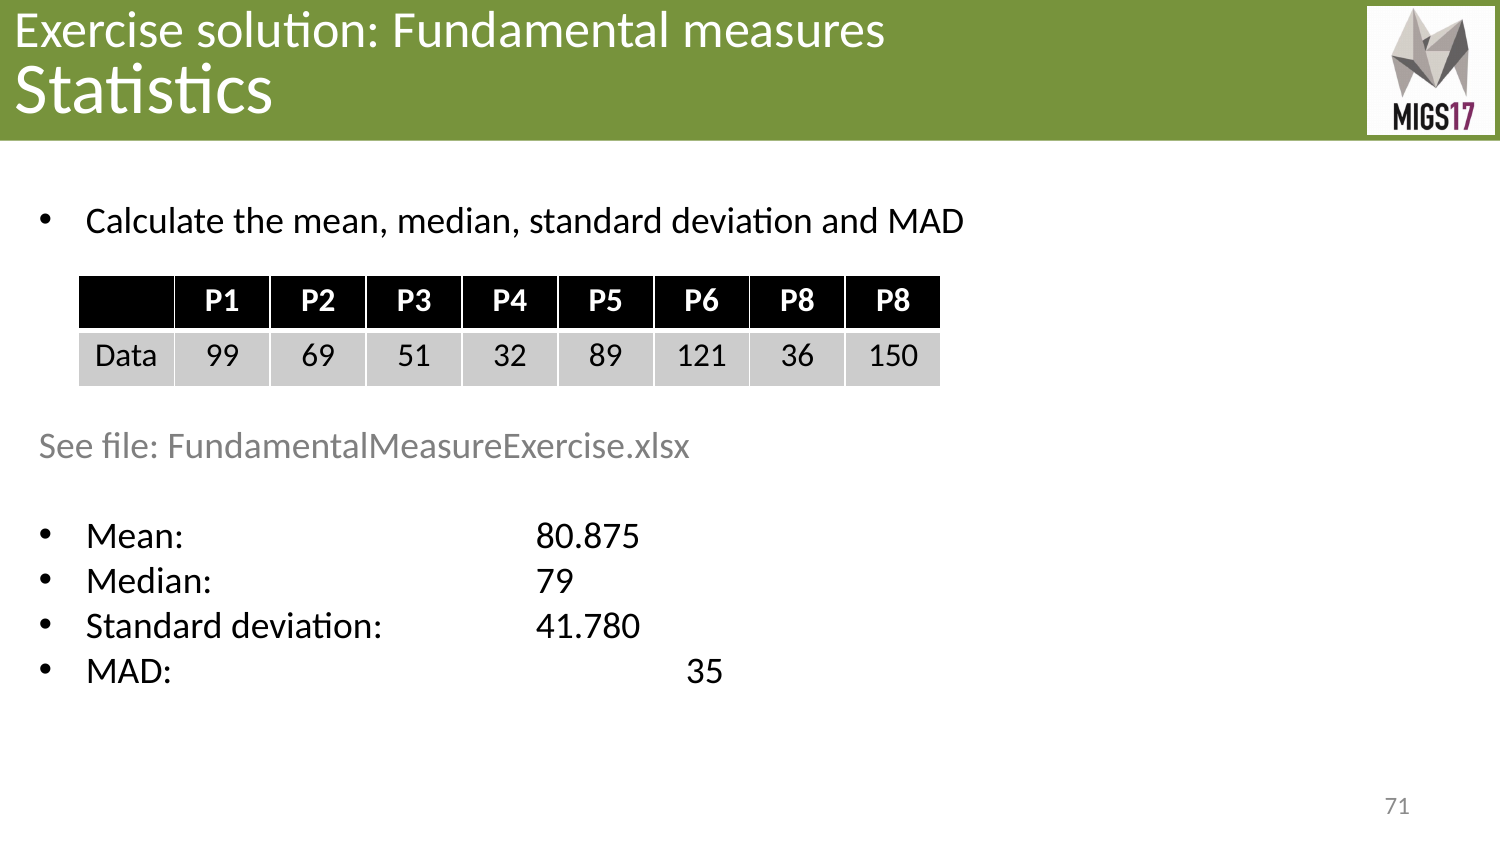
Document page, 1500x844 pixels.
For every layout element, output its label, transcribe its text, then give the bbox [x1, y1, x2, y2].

table_header [79, 276, 174, 328]
table_header P5 [559, 276, 653, 328]
table_header P3 [367, 276, 461, 328]
text_box Exercise solution: Fundamental measures Statistics [0, 0, 1500, 141]
table_cell 150 [846, 333, 940, 386]
table_cell 99 [175, 333, 269, 386]
table_cell 32 [463, 333, 557, 386]
table_header P4 [463, 276, 557, 328]
table_cell 36 [750, 333, 844, 386]
table_header P8 [750, 276, 844, 328]
slide_number 71 [1074, 782, 1425, 827]
table_header P8 [846, 276, 940, 328]
table_cell Data [79, 333, 174, 386]
table_cell 51 [367, 333, 461, 386]
picture [1367, 6, 1496, 135]
table_header P1 [175, 276, 269, 328]
table_header P2 [271, 276, 365, 328]
table_cell 121 [655, 333, 749, 386]
table_cell 89 [559, 333, 653, 386]
table_header P6 [655, 276, 749, 328]
text_box Calculate the mean, median, standard deviation and MAD See file: FundamentalMeasureExercise.xlsx Mean: 80.875 Median: 79 Standard deviation: 41.780 MAD: 35 [24, 188, 980, 789]
table_cell 69 [271, 333, 365, 386]
